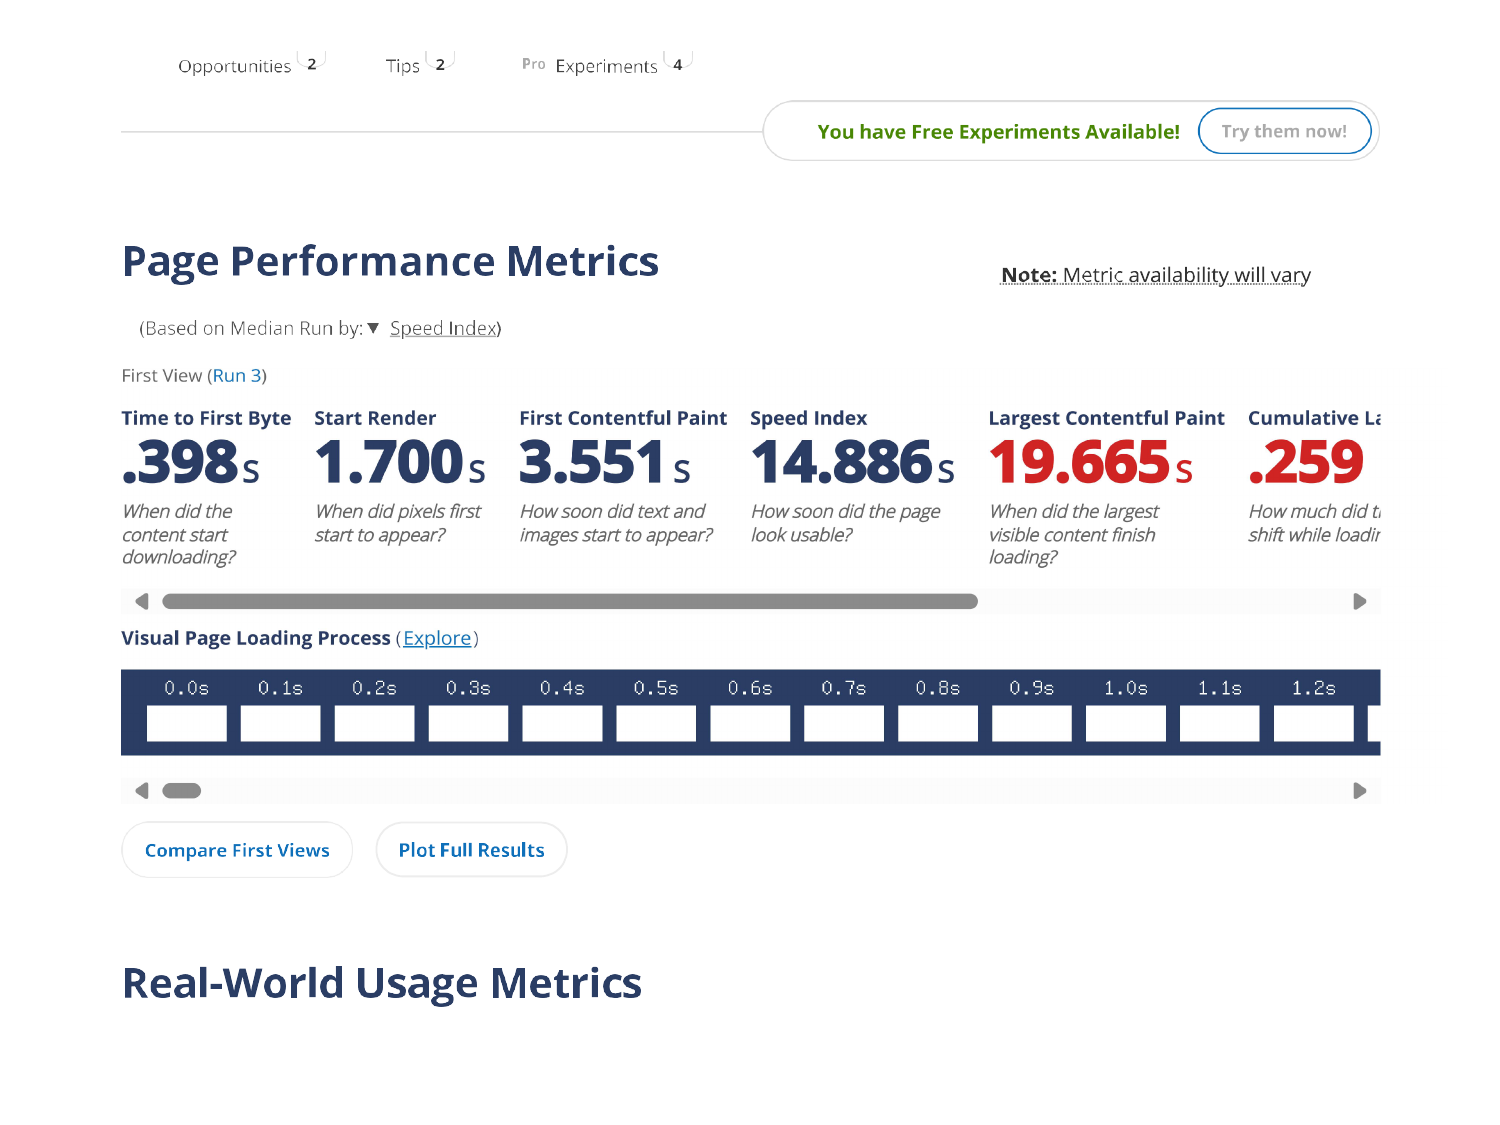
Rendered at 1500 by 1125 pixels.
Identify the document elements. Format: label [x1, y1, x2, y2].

text_box [1294, 271, 1312, 287]
text_box [375, 821, 569, 878]
picture [178, 51, 327, 77]
text_box [1270, 271, 1282, 282]
text_box [124, 246, 218, 285]
text_box [387, 974, 478, 1008]
picture [232, 244, 494, 276]
picture [358, 968, 384, 998]
text_box [508, 244, 658, 276]
picture [120, 821, 354, 878]
text_box [1224, 271, 1229, 284]
picture [425, 51, 455, 70]
text_box [389, 320, 497, 339]
text_box [1282, 271, 1291, 283]
picture [522, 58, 545, 69]
text_box [124, 966, 342, 998]
picture [120, 368, 1448, 805]
picture [386, 59, 419, 77]
text_box [999, 267, 1221, 286]
text_box [120, 100, 1380, 161]
picture [140, 320, 379, 339]
text_box [492, 966, 642, 998]
text_box [557, 51, 694, 77]
text_box [1234, 271, 1254, 282]
